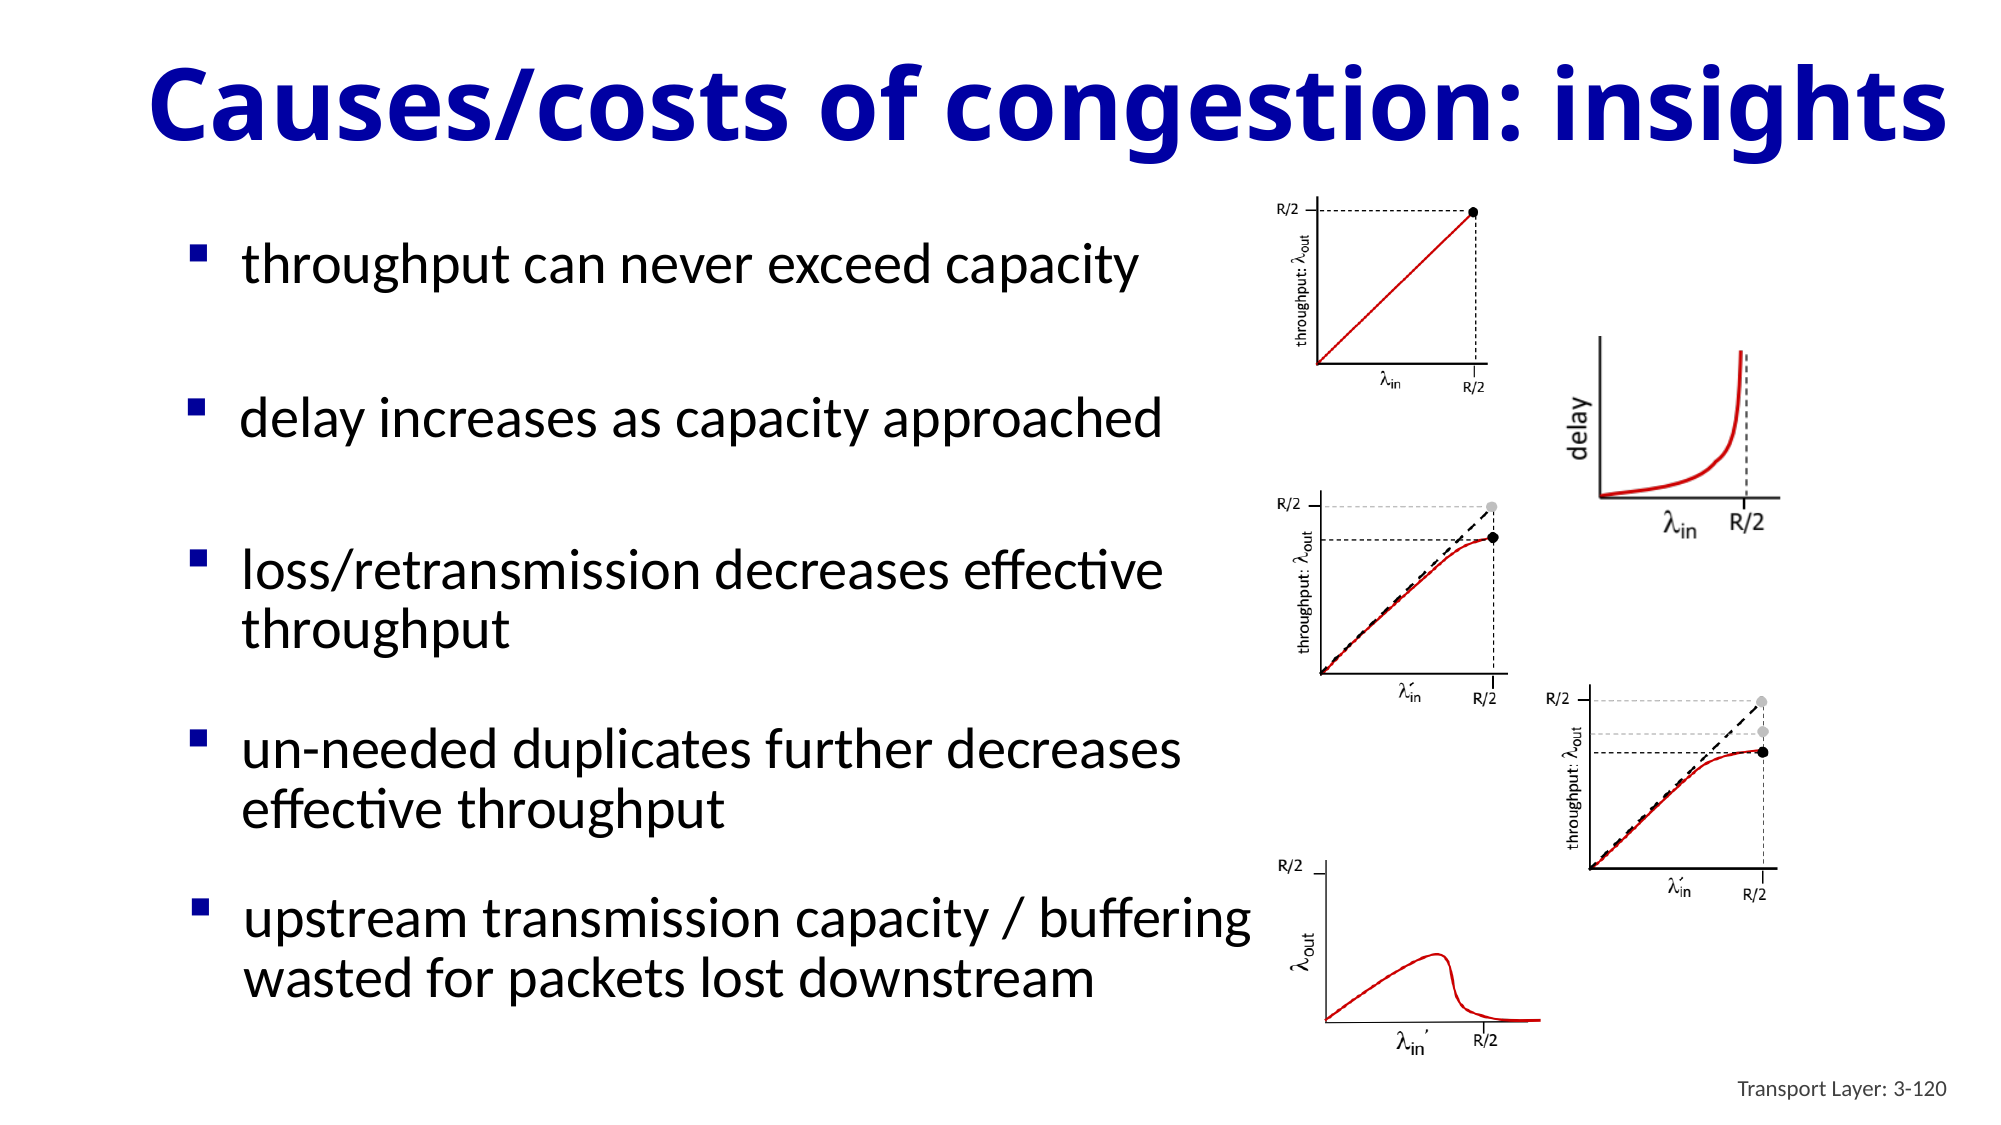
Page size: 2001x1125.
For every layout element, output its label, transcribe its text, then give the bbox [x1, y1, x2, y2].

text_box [170, 683, 1804, 924]
title Causes/costs of congestion: insights [131, 34, 2000, 181]
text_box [168, 336, 1823, 556]
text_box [170, 489, 1533, 727]
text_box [172, 924, 1555, 1070]
slide_number Transport Layer: 3-120 [1512, 1056, 1963, 1117]
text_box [170, 195, 1518, 414]
